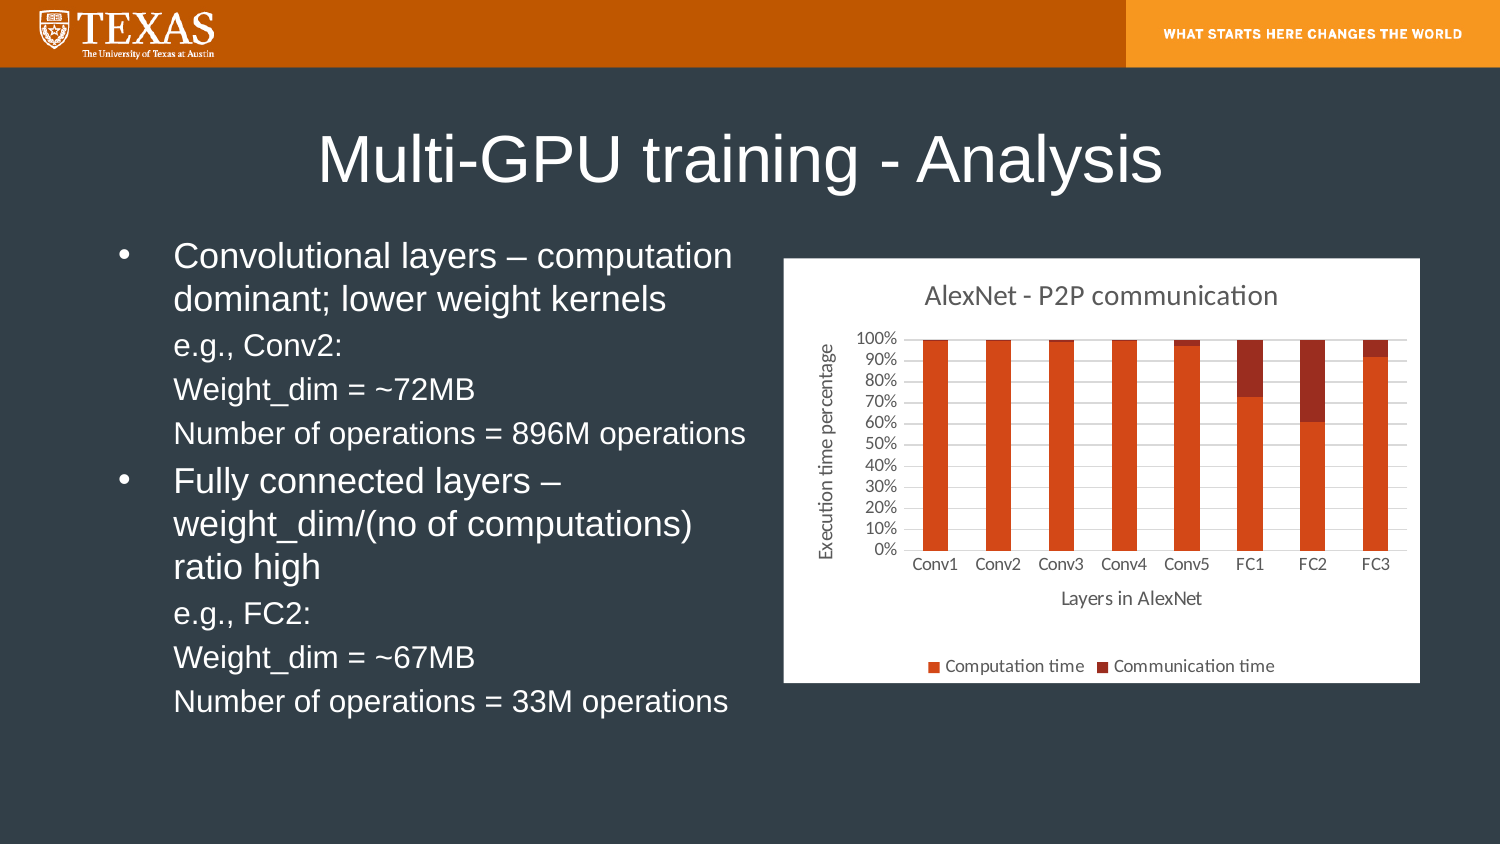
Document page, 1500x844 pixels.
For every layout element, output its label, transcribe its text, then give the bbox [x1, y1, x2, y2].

list Convolutional layers – computation dominant; lower weight kernels e.g., Conv2: Weight_dim = ~72MB Number of operations = 896M operations Fully connected layers – weight_dim/(no of computations) ratio high e.g., FC2: Weight_dim = ~67MB Number of operations = 33M operations [103, 224, 769, 760]
chart [783, 258, 1421, 684]
title Multi-GPU training - Analysis [75, 85, 1426, 227]
picture [0, 0, 1500, 844]
